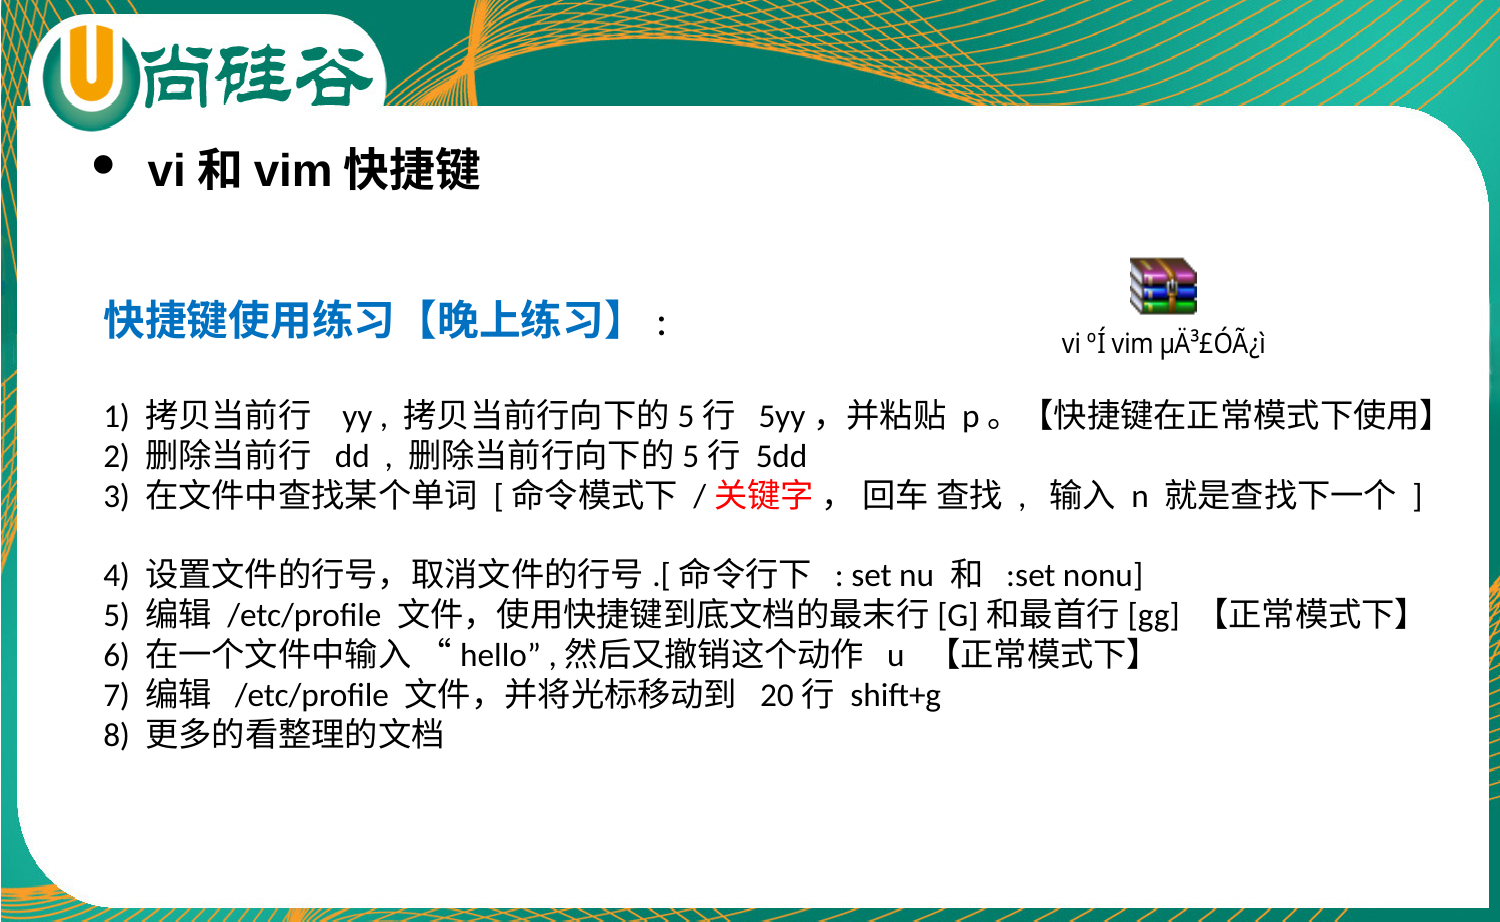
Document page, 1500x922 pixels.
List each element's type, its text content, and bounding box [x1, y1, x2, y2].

picture [0, 0, 1500, 922]
text_box 快捷键使用练习【晚上练习】: 1) 拷贝当前行 yy , 拷贝当前行向下的5行 5yy，并粘贴 p。【快捷键在正常模式下使用】 2) 删除当前行 dd , 删除当前行向下的5行 5dd 3) 在文件中查找某个单词 [命令模式下 /关键字 ， 回车 查找 , 输入 n 就是查找下一个 ] 4) 设置文件的行号，取消文件的行号.[命令行下 : set nu 和 :set nonu] 5) 编辑 /etc/profile 文件，使用快捷键到底文档的最末行[G]和最首行[gg] 【正常模式下】 6) 在一个文件中输入 “hello” ,然后又撤销这个动作 u 【正常模式下】 7) 编辑 /etc/profile 文件，并将光标移动到 20行 shift+g 8) 更多的看整理的文档 [88, 241, 1483, 804]
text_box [974, 246, 1351, 376]
text_box vi和vim快捷键 [76, 139, 1270, 204]
